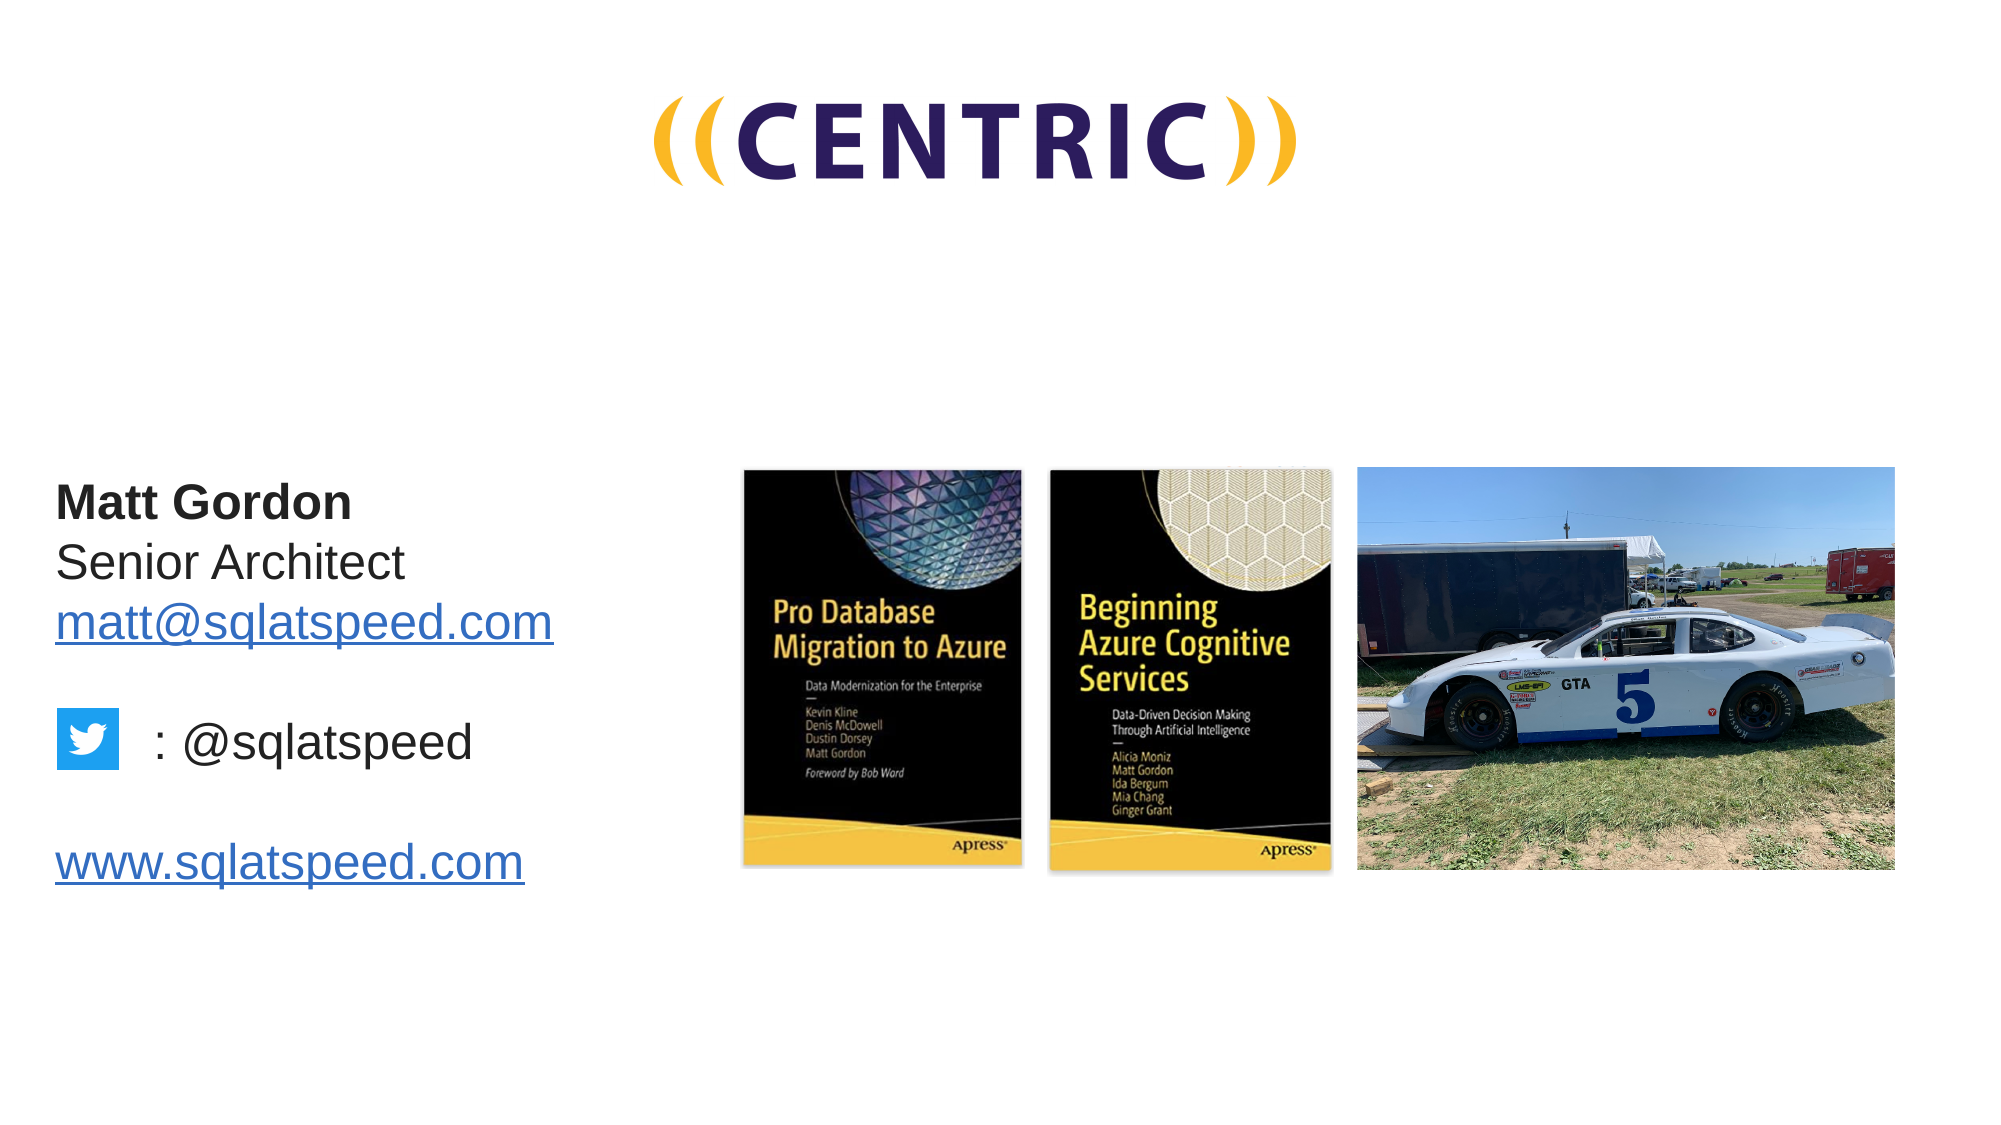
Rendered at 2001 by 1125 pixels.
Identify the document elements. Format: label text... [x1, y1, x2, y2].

picture [740, 466, 1025, 869]
picture [654, 96, 1296, 186]
picture [1047, 466, 1334, 877]
text_box Matt Gordon Senior Architect matt@sqlatspeed.com : @sqlatspeed www.sqlatspeed.com [40, 462, 1270, 1077]
picture [57, 707, 119, 770]
picture [1356, 466, 1895, 870]
